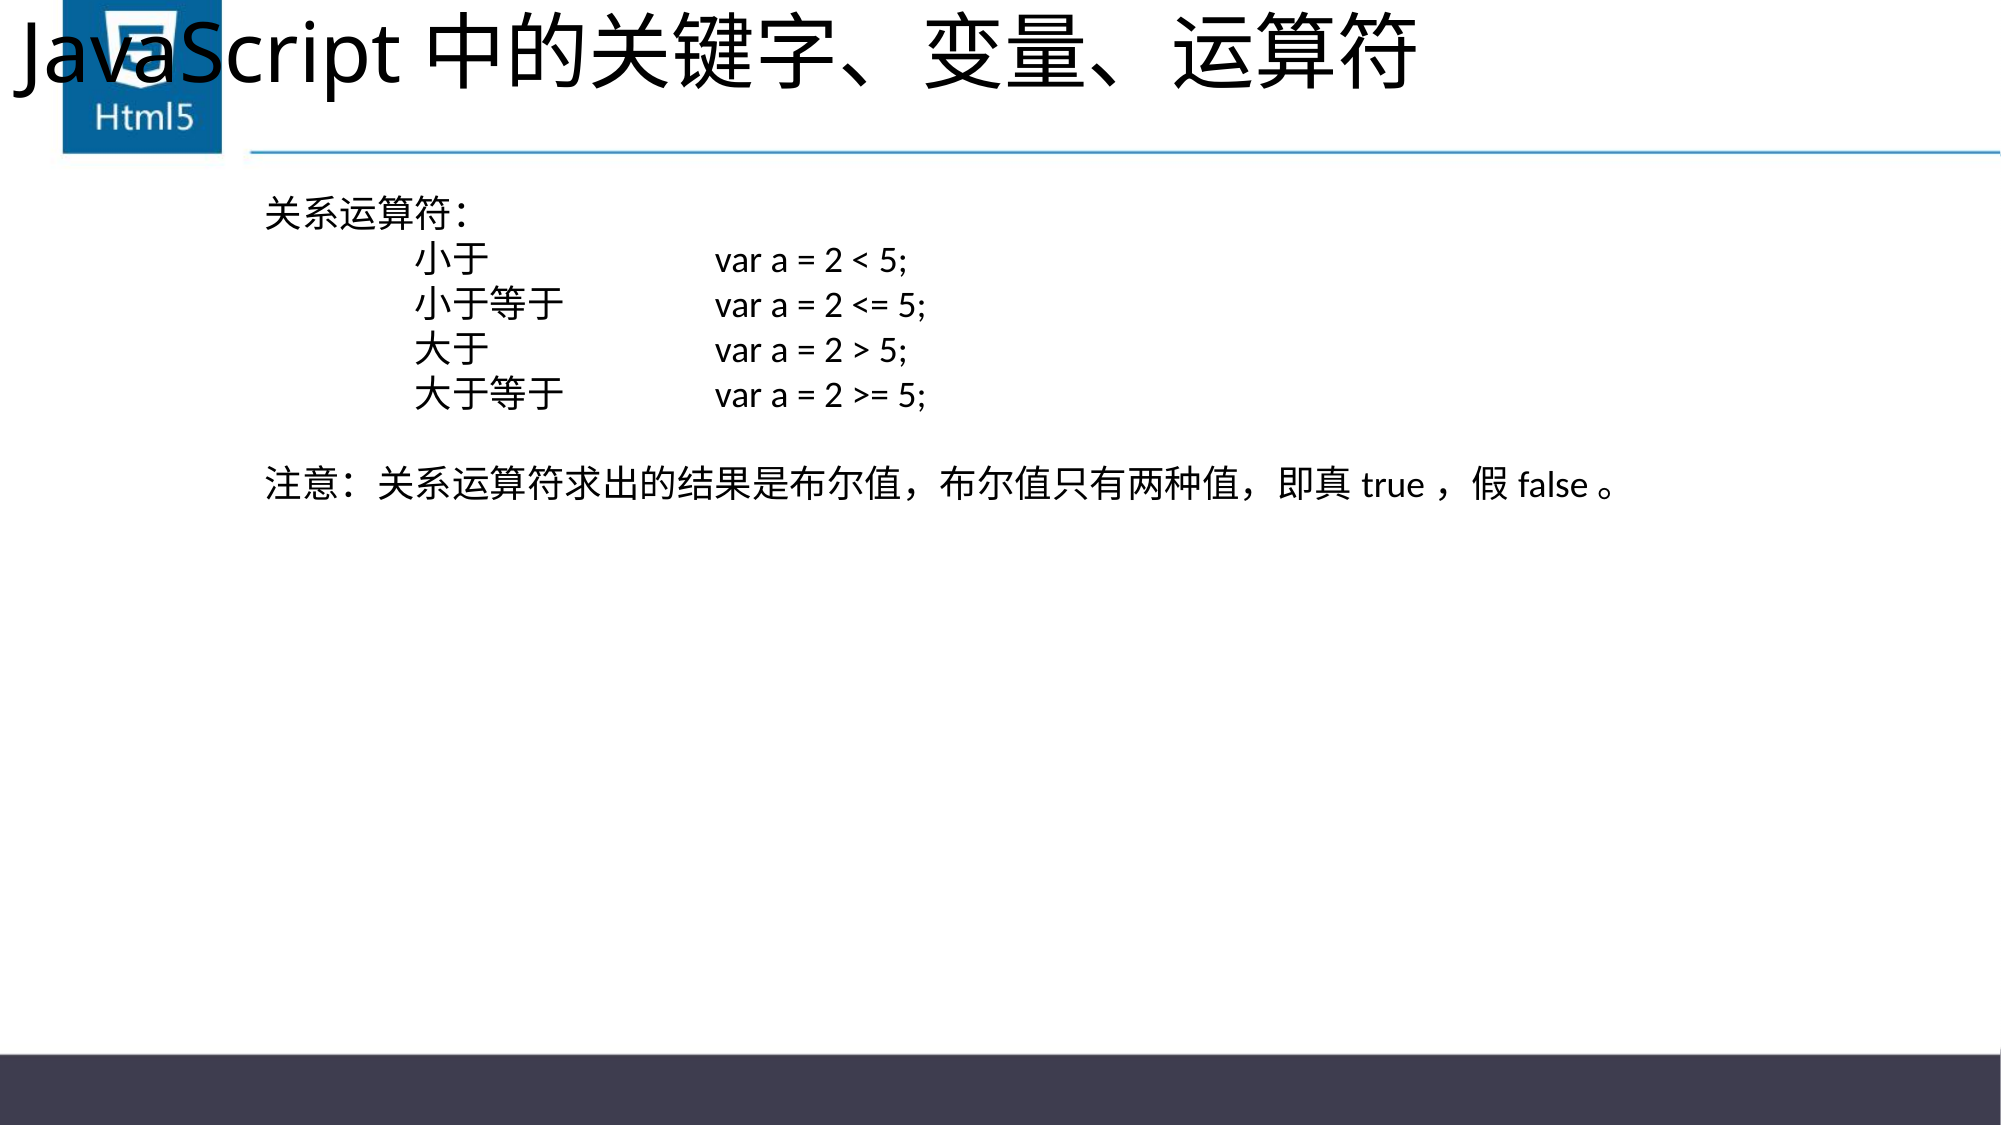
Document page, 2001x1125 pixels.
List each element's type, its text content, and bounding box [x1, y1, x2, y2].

list 关系运算符： 小于 var a = 2 < 5; 小于等于 var a = 2 <= 5; 大于 var a = 2 > 5; 大于等于 var a = 2 >= 5; 注意：关系运算符求出的结果是布尔值，布尔值只有两种值，即真true，假false。 [249, 182, 1980, 1019]
picture [0, 0, 2001, 1125]
title JavaScript中的关键字、变量、运算符 [6, 3, 1997, 152]
